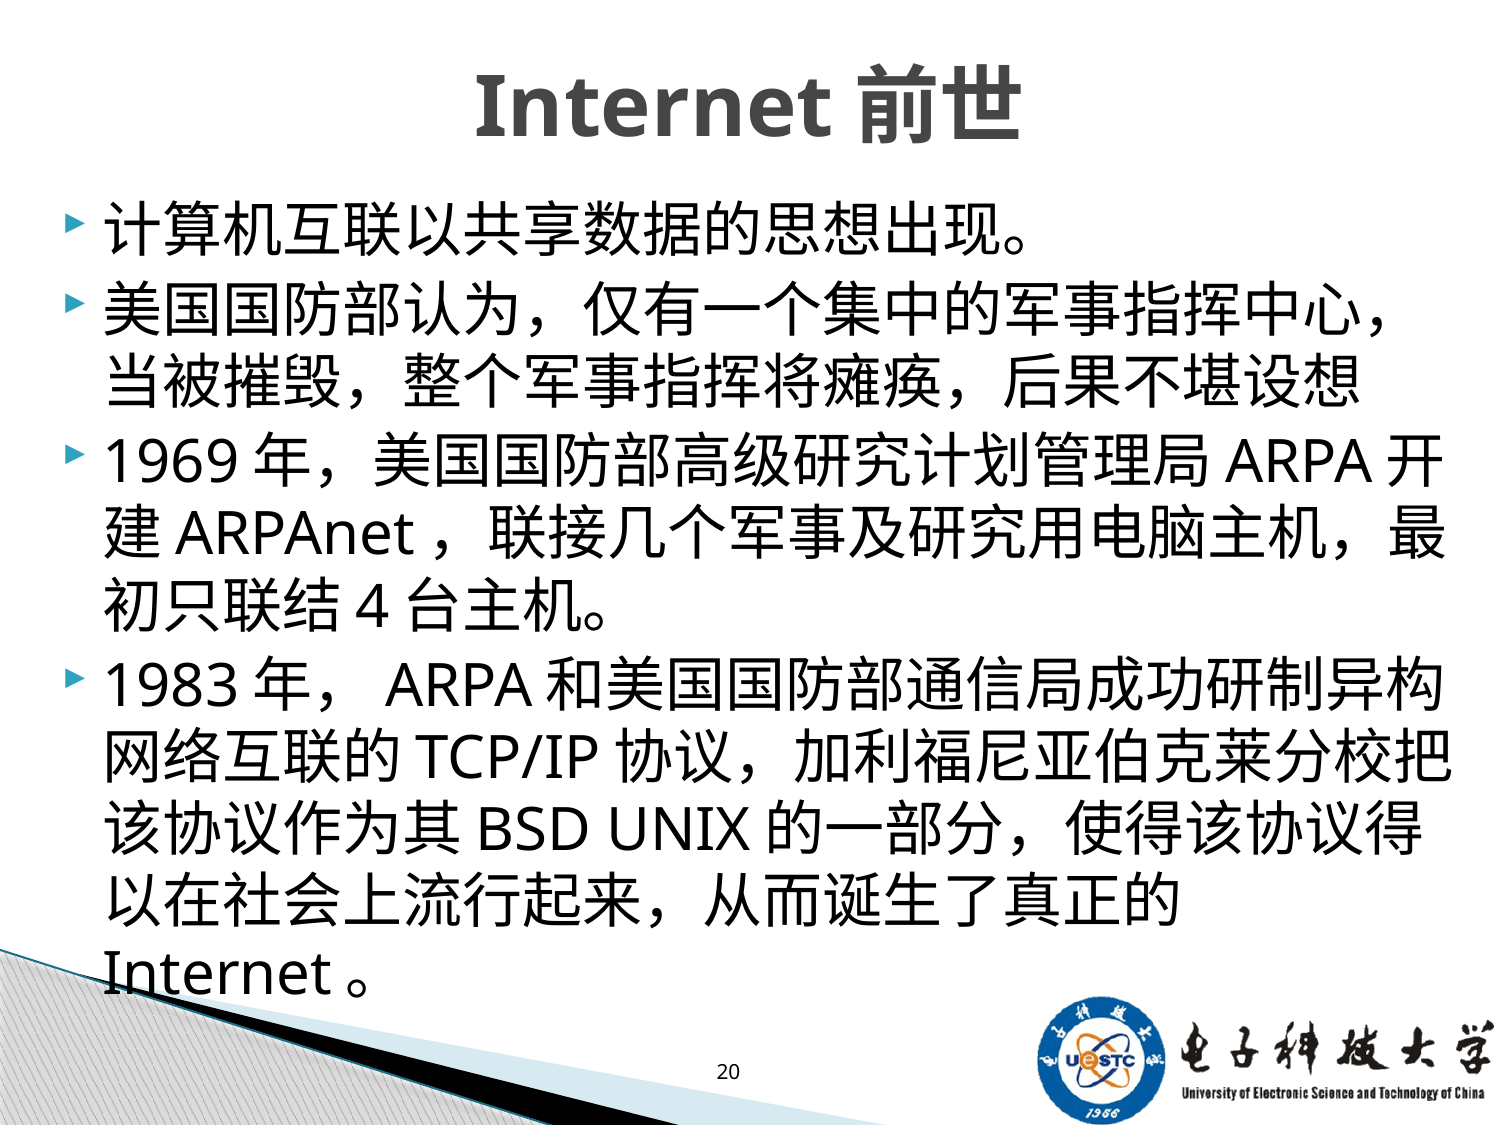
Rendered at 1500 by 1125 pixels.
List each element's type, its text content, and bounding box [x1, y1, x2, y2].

title Internet前世 [29, 32, 1471, 173]
list 计算机互联以共享数据的思想出现。 美国国防部认为，仅有一个集中的军事指挥中心，当被摧毁，整个军事指挥将瘫痪，后果不堪设想 1969年，美国国防部高级研究计划管理局ARPA开建ARPAnet，联接几个军事及研究用电脑主机，最初只联结4台主机。 1983年，ARPA和美国国防部通信局成功研制异构网络互联的TCP/IP协议，加利福尼亚伯克莱分校把该协议作为其BSD UNIX的一部分，使得该协议得以在社会上流行起来，从而诞生了真正的Internet。 [29, 184, 1471, 1022]
slide_number 20 [701, 1051, 786, 1125]
picture [1037, 995, 1495, 1125]
slide_number 125 [213, 1022, 542, 1125]
slide_number 125 [0, 953, 29, 964]
